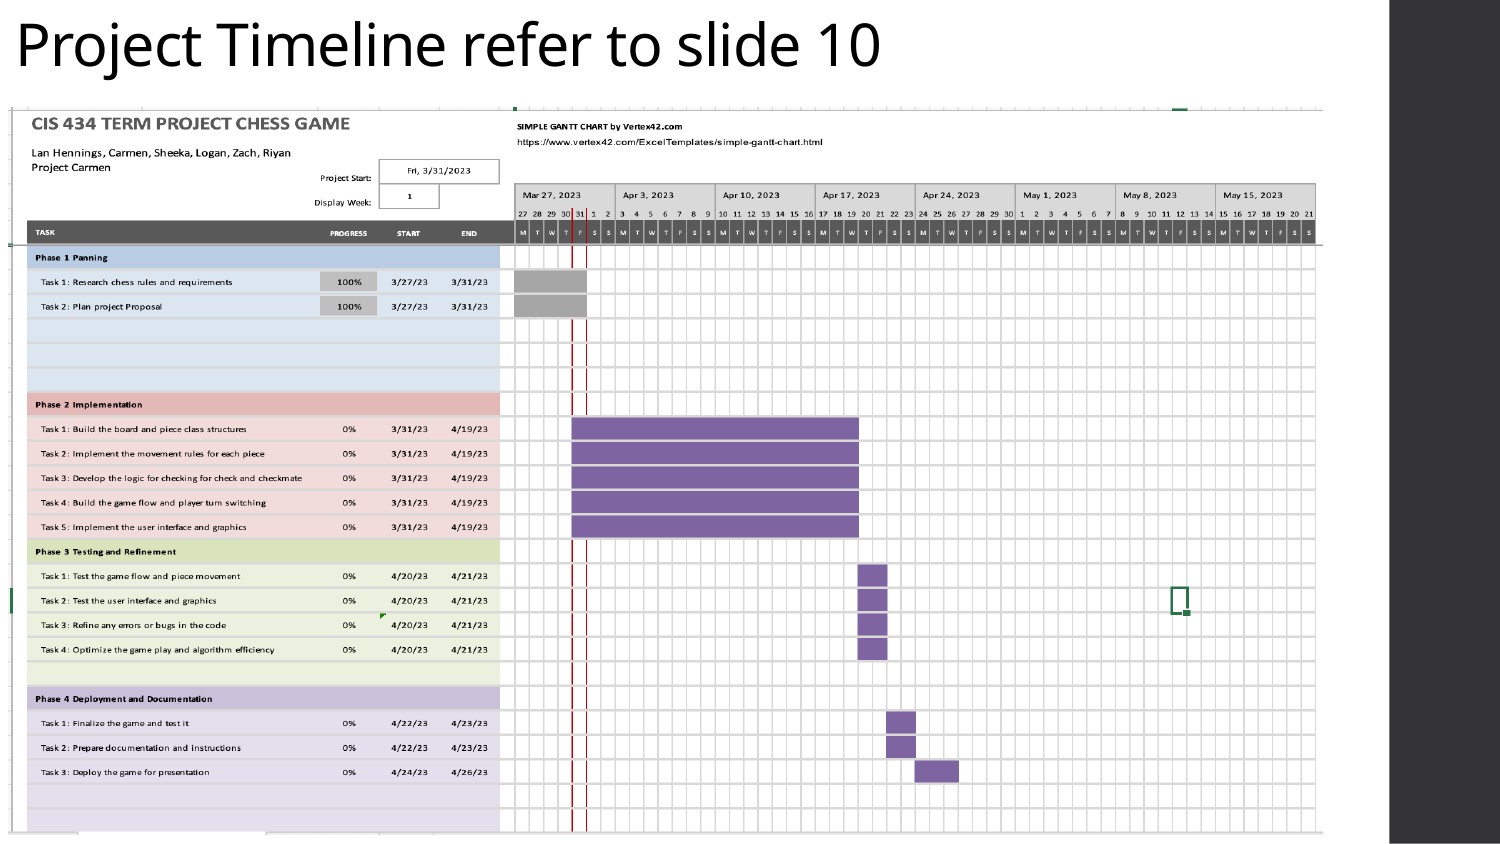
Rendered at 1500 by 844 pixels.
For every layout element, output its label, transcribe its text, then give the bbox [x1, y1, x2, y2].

picture [8, 106, 1323, 835]
title Project Timeline refer to slide 10 [0, 0, 1398, 94]
